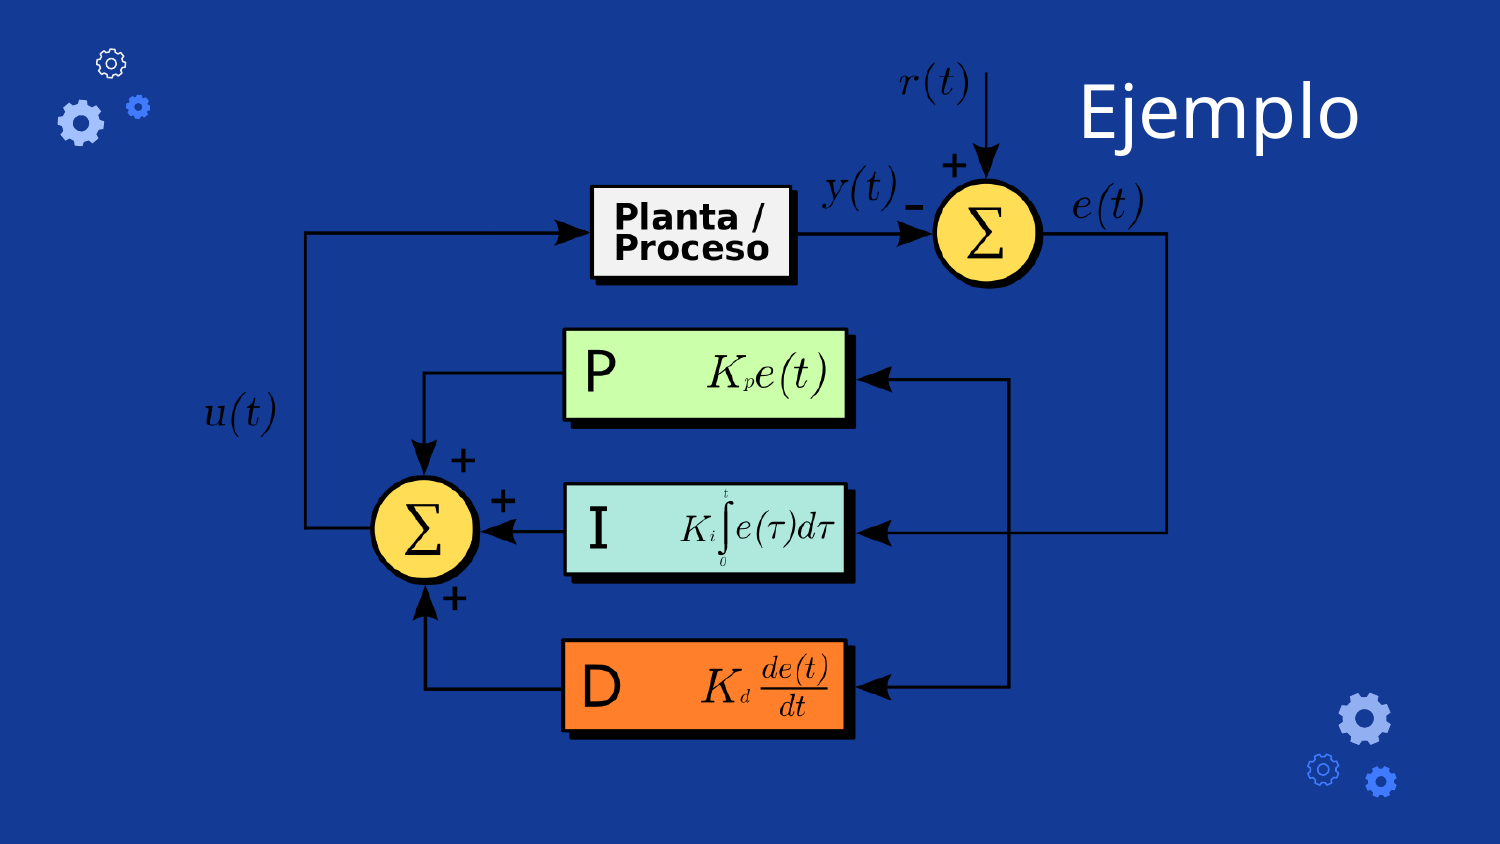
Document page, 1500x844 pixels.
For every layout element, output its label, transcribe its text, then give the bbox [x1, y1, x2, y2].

title Ejemplo [1240, 48, 1397, 155]
picture [184, 48, 1238, 751]
